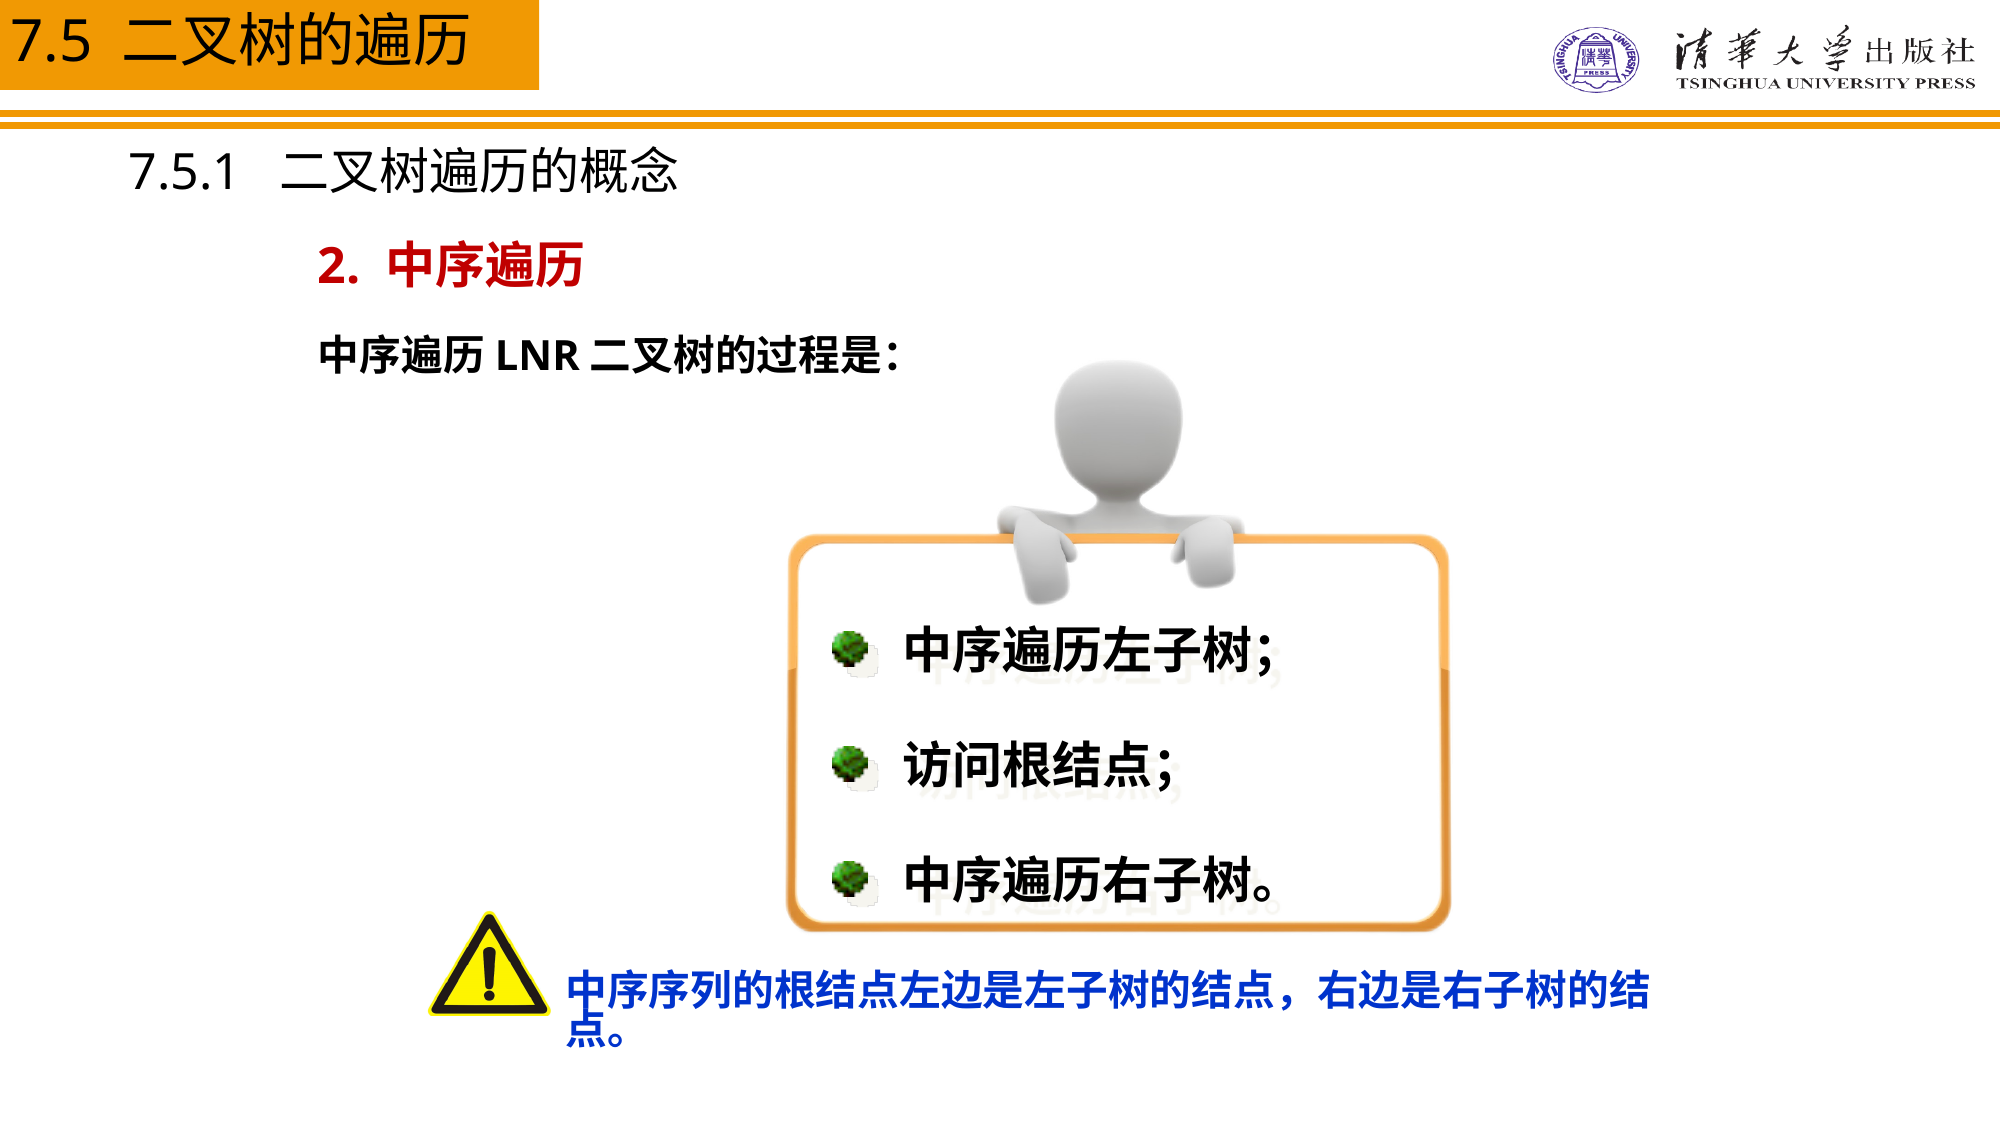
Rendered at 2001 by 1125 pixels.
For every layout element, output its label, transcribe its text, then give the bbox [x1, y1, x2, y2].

text_box 中序序列的根结点左边是左子树的结点，右边是右子树的结点。 [550, 965, 668, 1061]
text_box 中序序列的根结点左边是左子树的结点，右边是右子树的结点。 [1560, 965, 1714, 1061]
text_box 2. 中序遍历 中序遍历LNR二叉树的过程是： [303, 208, 1018, 387]
picture [1504, 0, 2001, 144]
picture [425, 910, 552, 1017]
text_box 7.5.1 二叉树遍历的概念 [114, 143, 829, 207]
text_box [673, 212, 1556, 1095]
